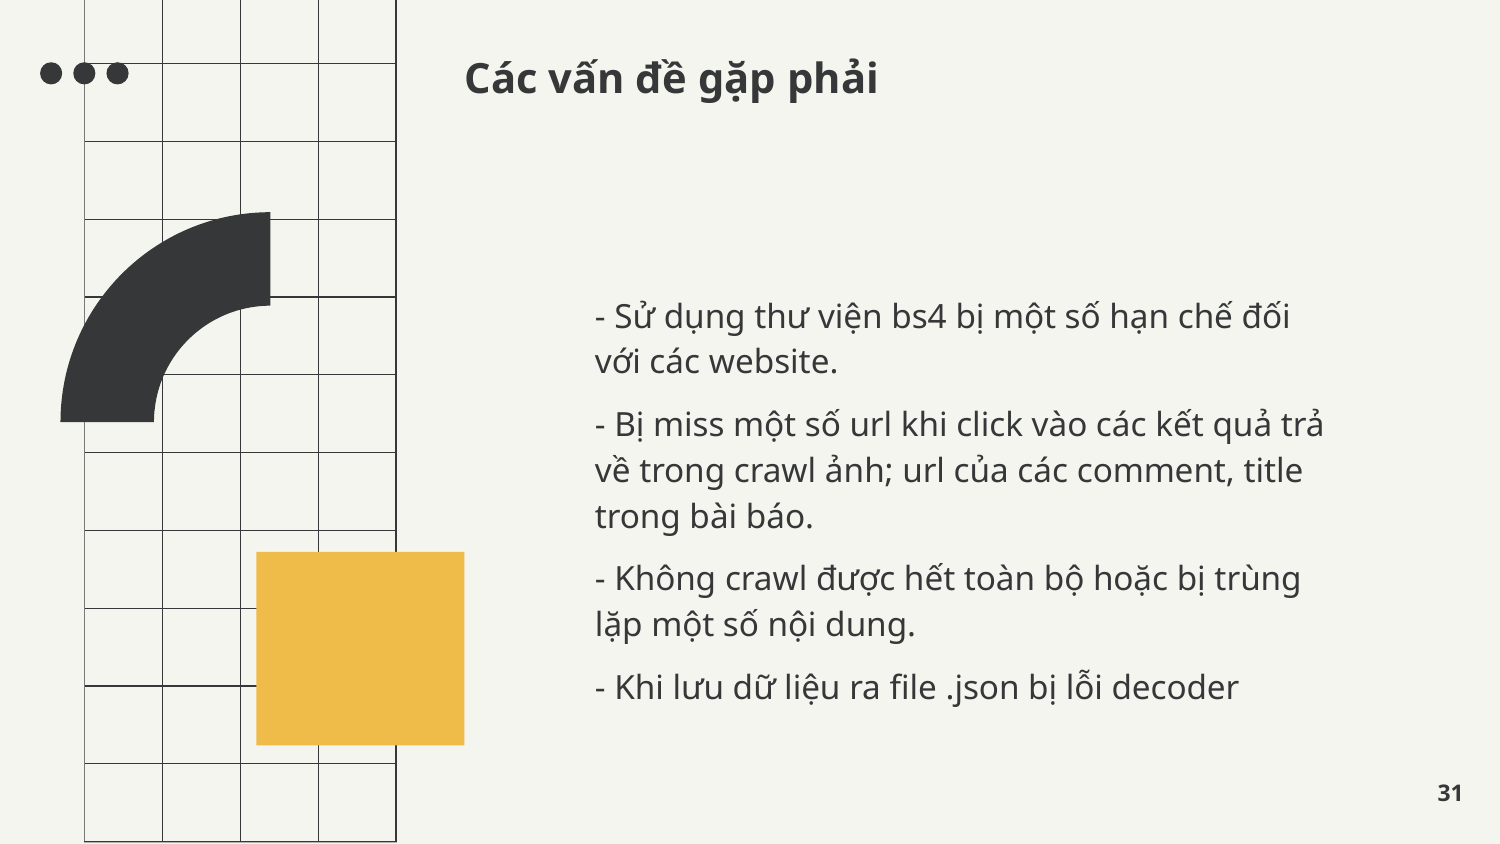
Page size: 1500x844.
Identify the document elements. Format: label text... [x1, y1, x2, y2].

text_box [402, 551, 465, 746]
title Các vấn đề gặp phải [464, 25, 1245, 103]
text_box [83, 0, 398, 843]
subtitle - Sử dụng thư viện bs4 bị một số hạn chế đối với các website. - Bị miss một số url khi click vào các kết quả trả về trong crawl ảnh; url của các comment, title trong bài báo. - Không crawl được hết toàn bộ hoặc bị trùng lặp một số nội dung. - Khi lưu dữ liệu ra file .json bị lỗi decoder [595, 288, 1338, 764]
text_box [60, 338, 78, 423]
slide_number 31 [1374, 779, 1464, 809]
